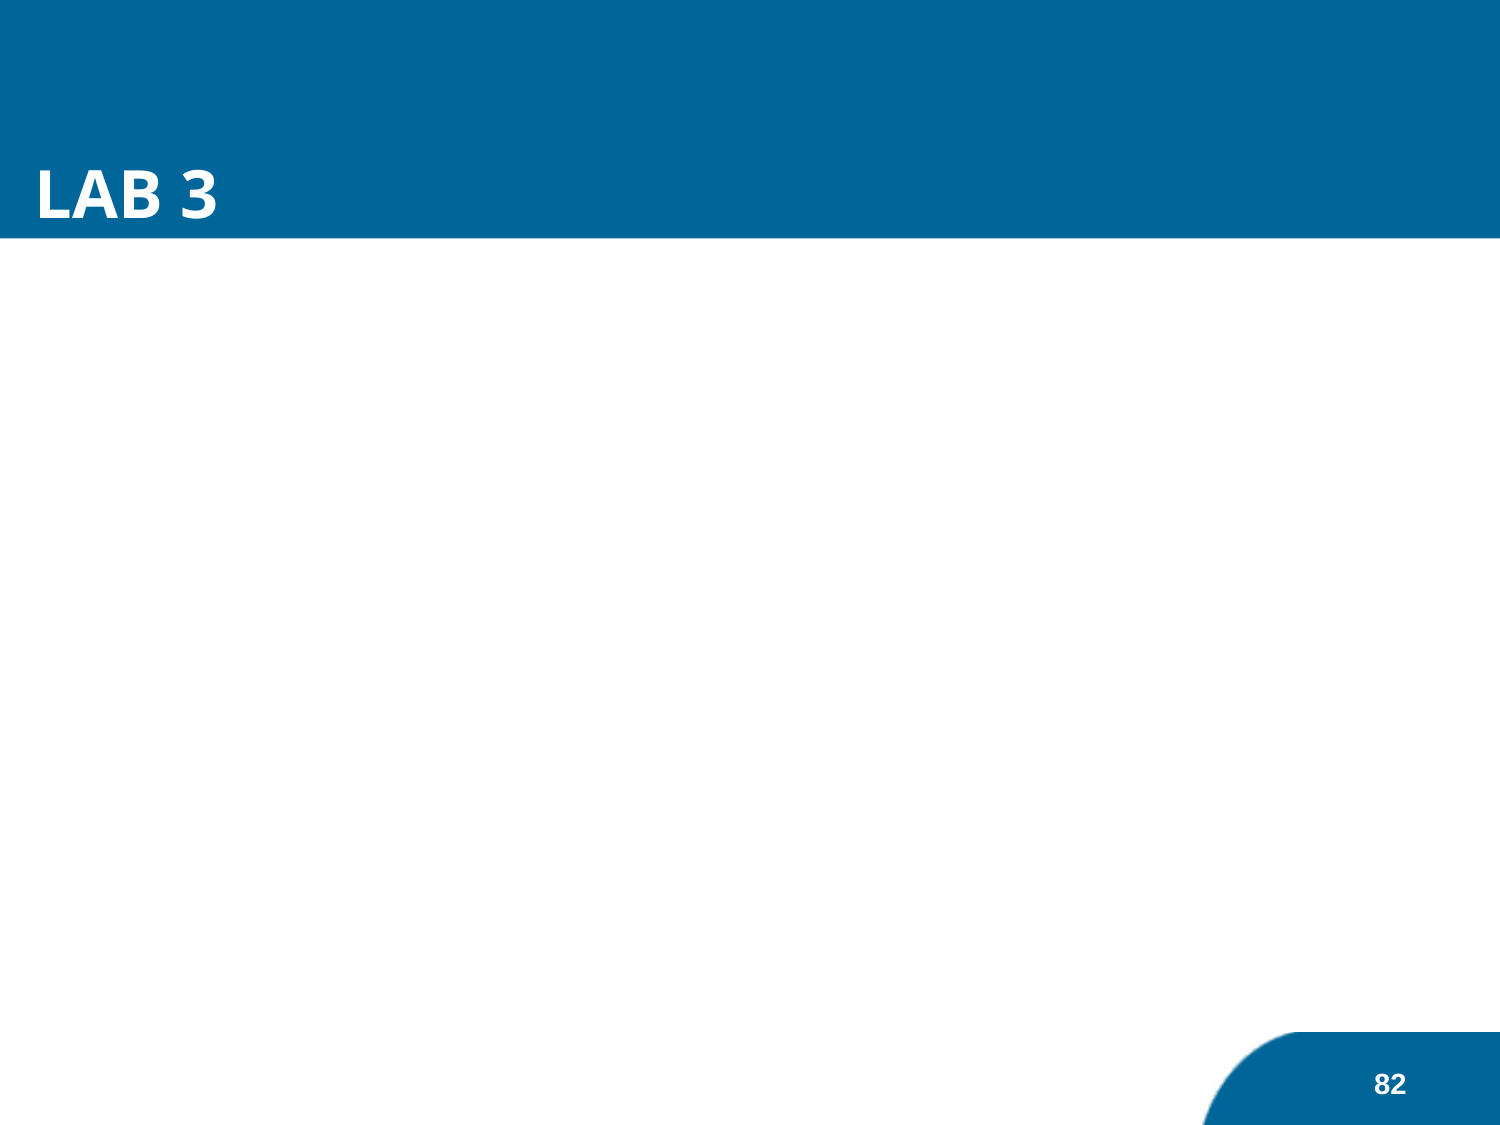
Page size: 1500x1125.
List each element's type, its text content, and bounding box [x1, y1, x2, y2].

list Lab 3 [0, 0, 1500, 239]
picture [1199, 1032, 1295, 1125]
slide_number 82 [1327, 1065, 1407, 1125]
